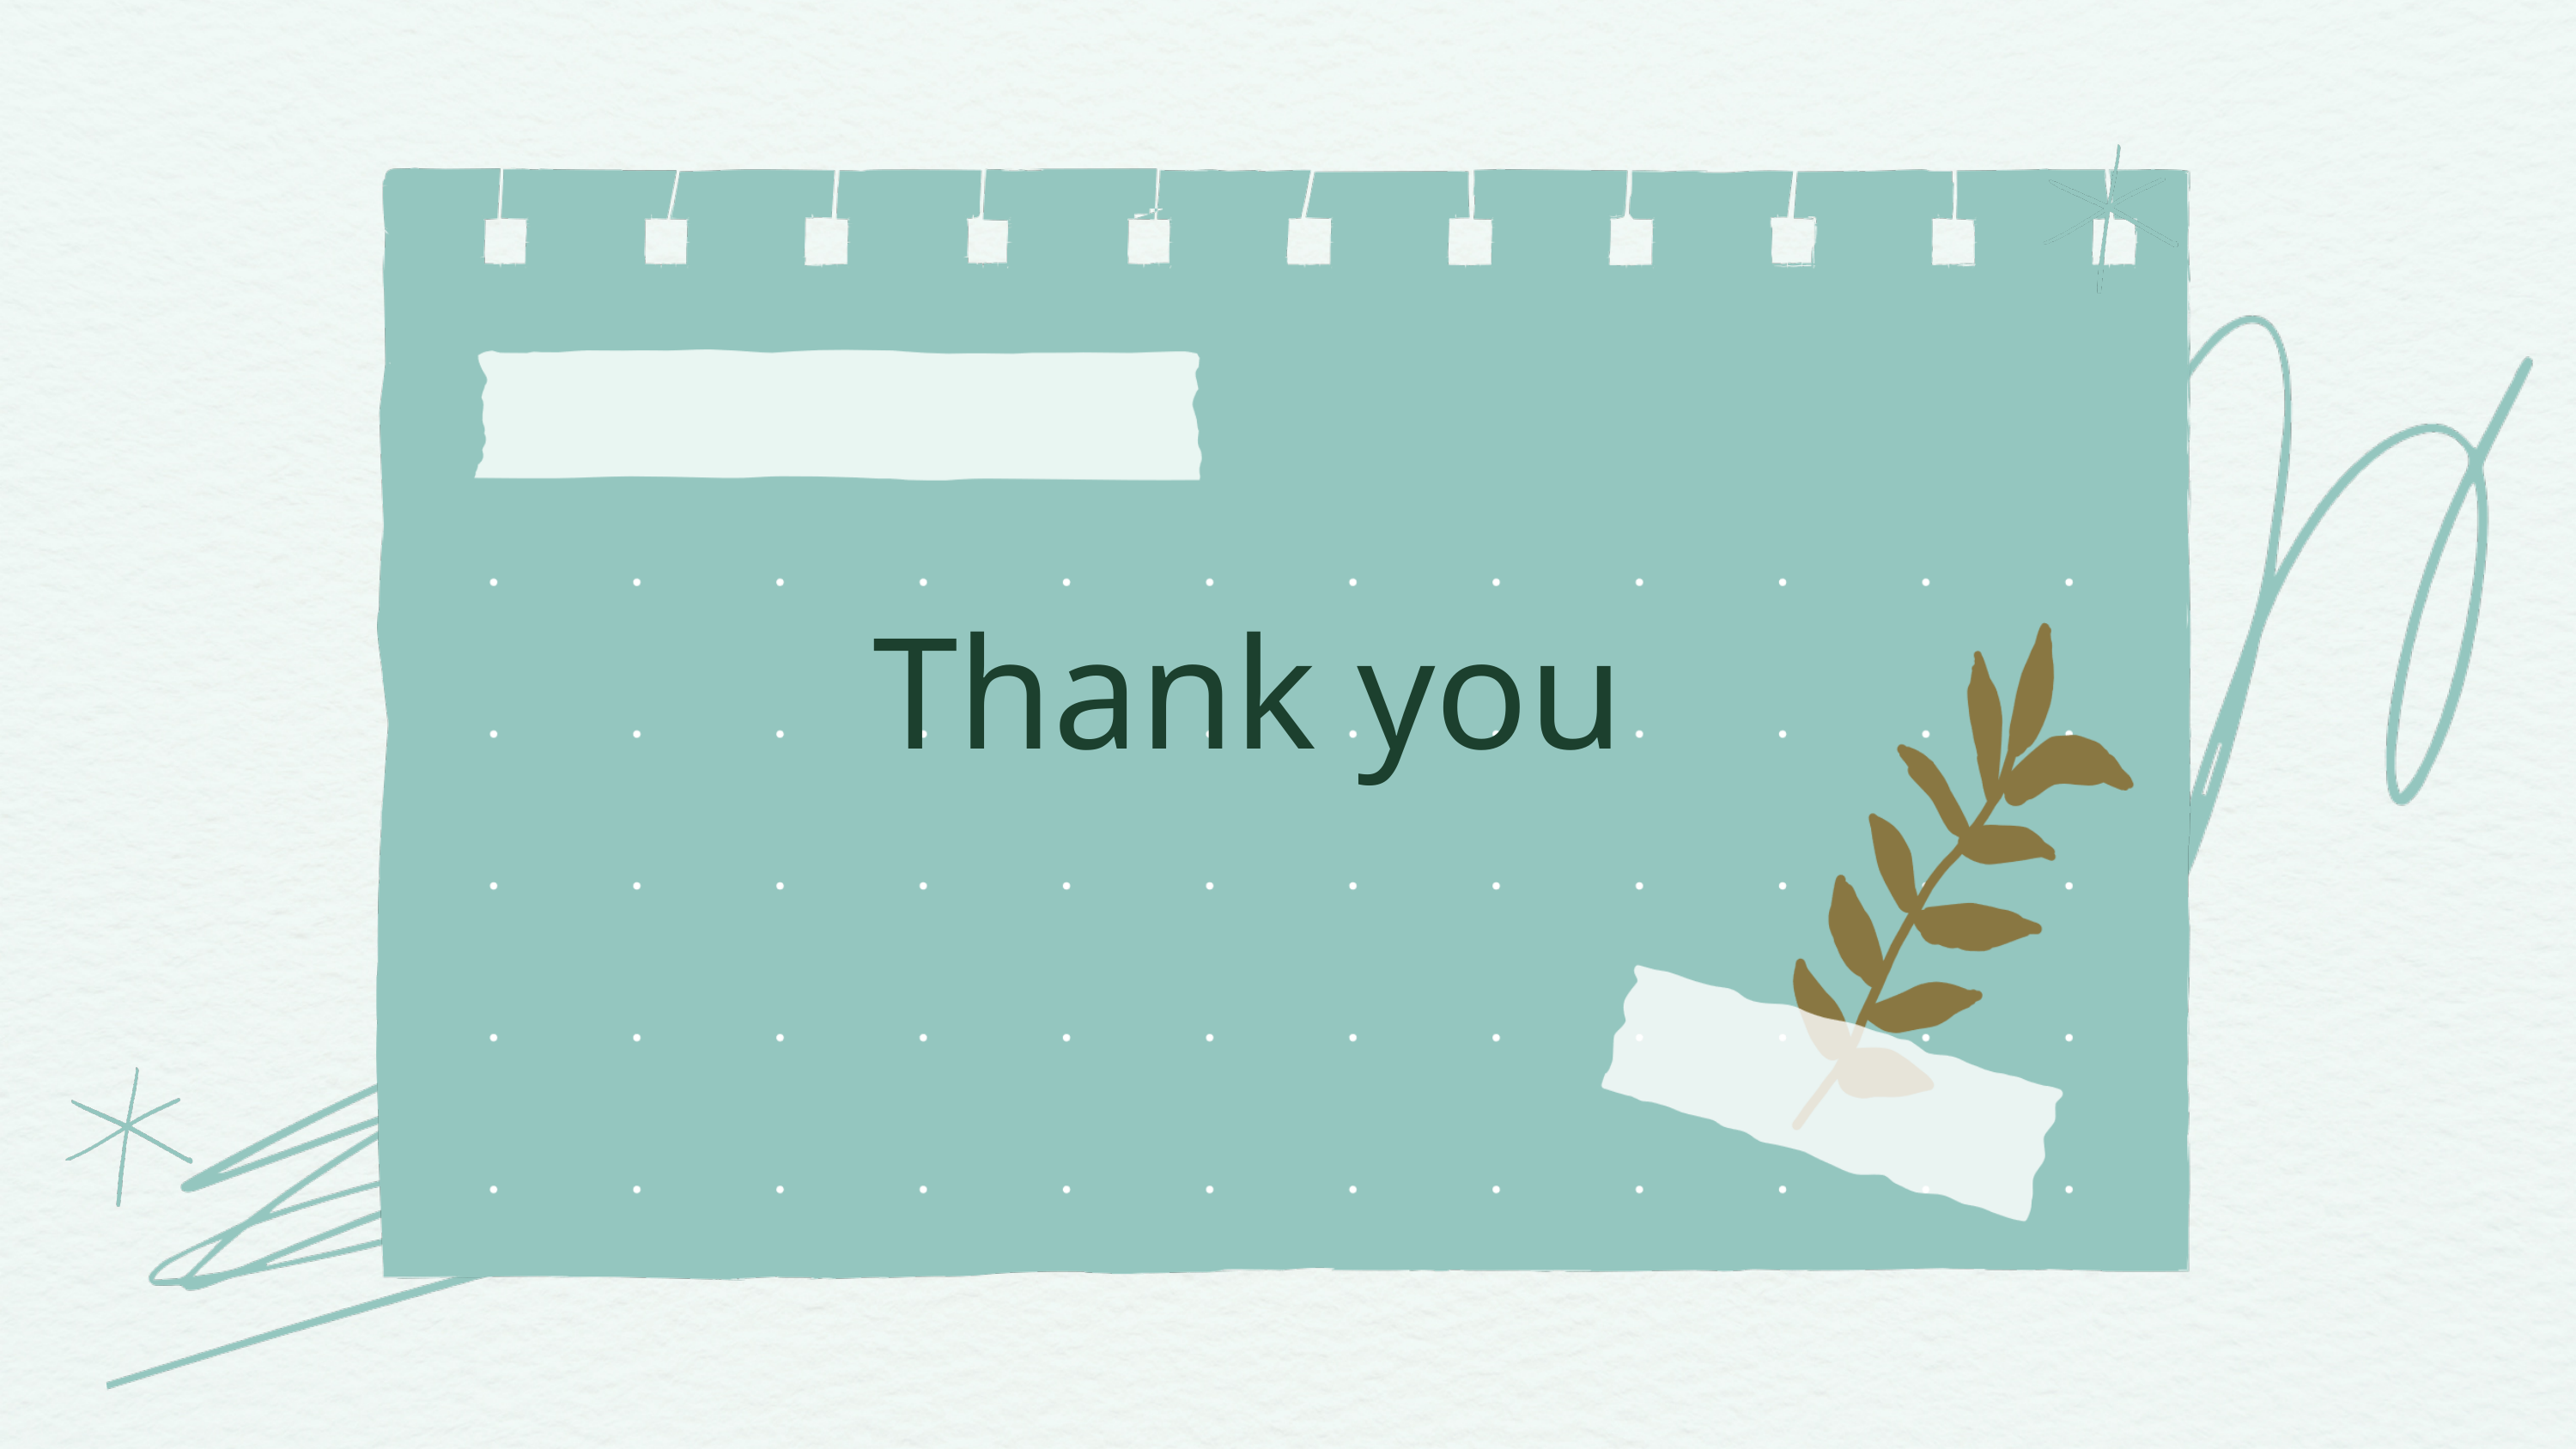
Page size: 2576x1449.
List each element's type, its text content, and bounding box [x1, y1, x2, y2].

text_box [2200, 283, 2537, 1068]
text_box [376, 167, 2200, 1282]
text_box [65, 945, 1133, 1401]
text_box [0, 0, 2576, 1449]
text_box [2043, 144, 2178, 294]
text_box [65, 1067, 88, 1207]
text_box Thank you [738, 625, 1759, 780]
